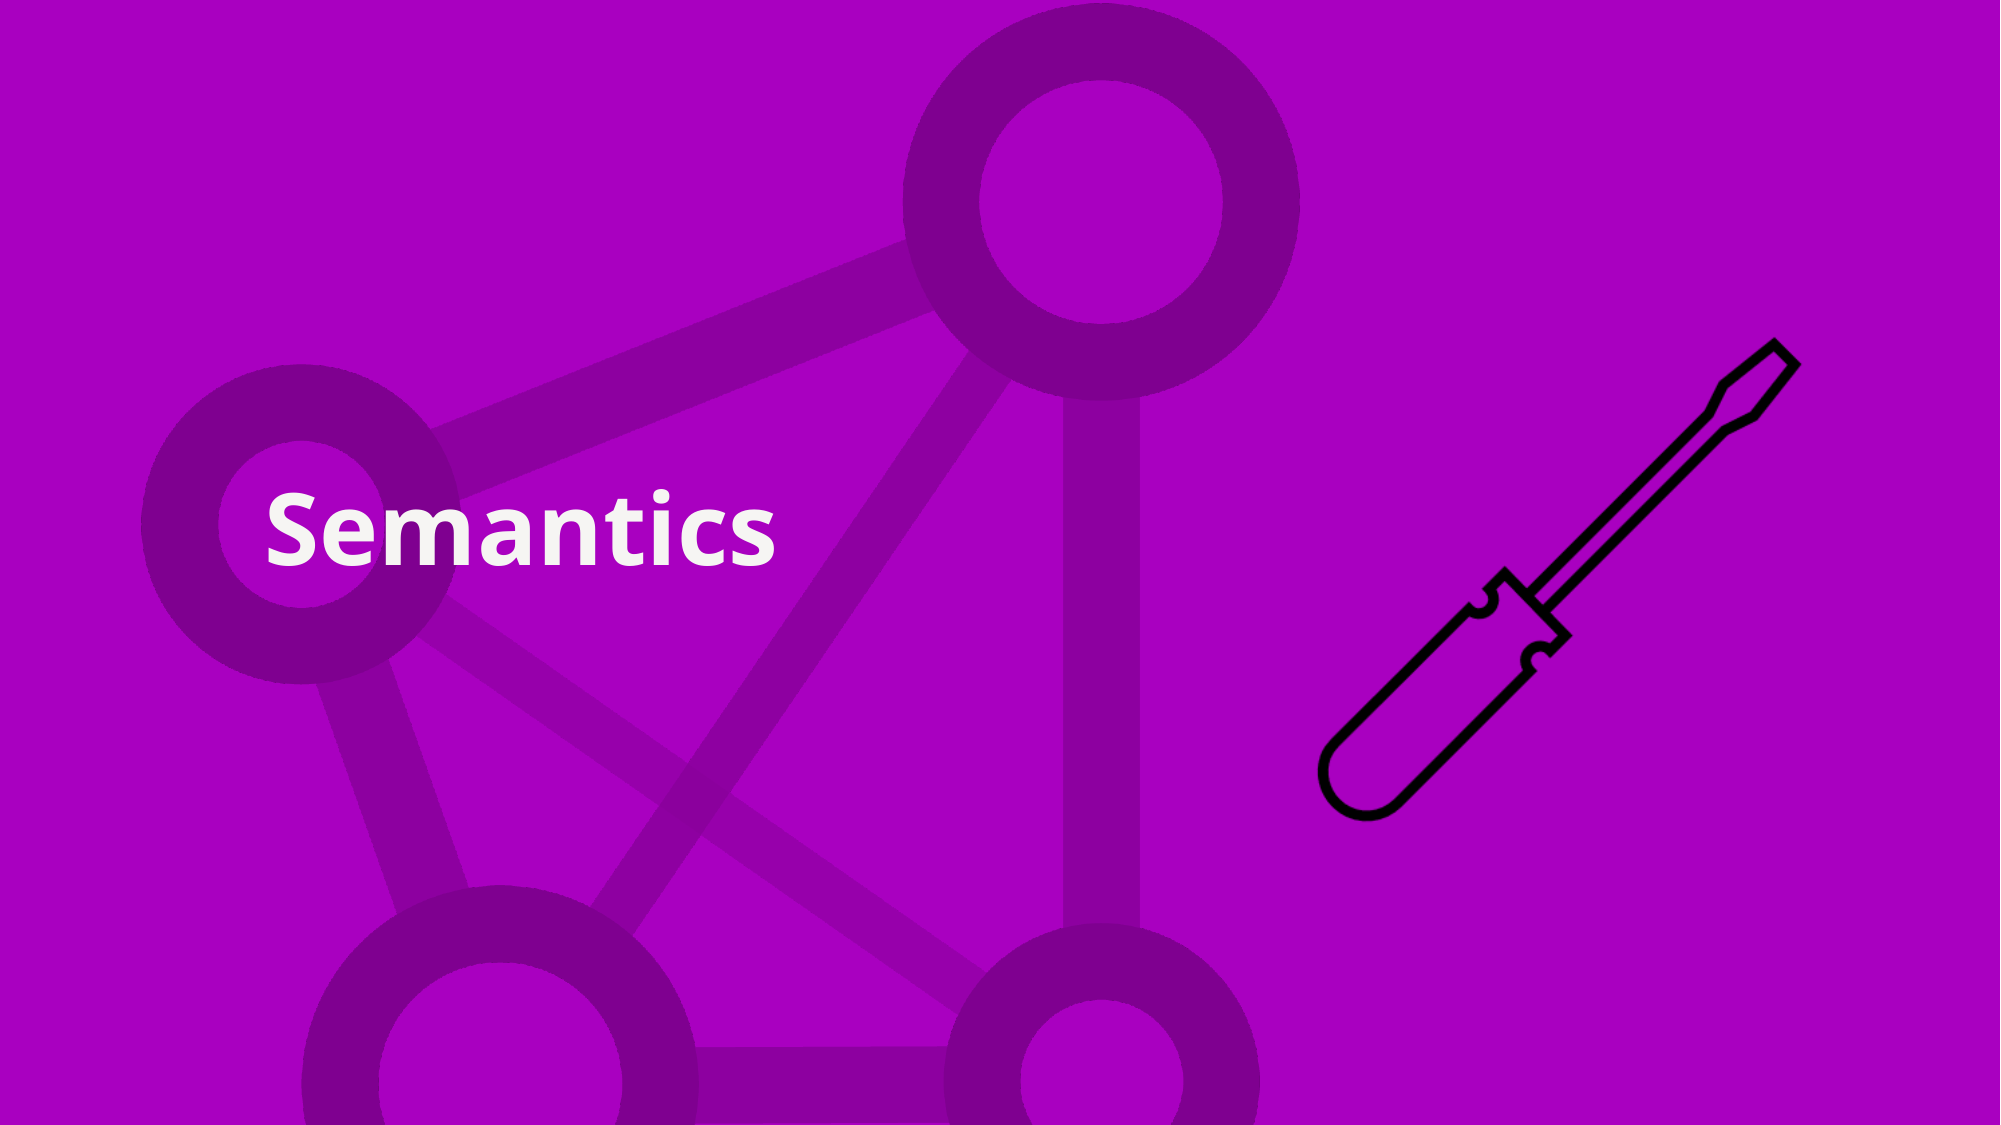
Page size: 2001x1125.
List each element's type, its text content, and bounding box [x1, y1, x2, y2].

title Semantics [249, 184, 1750, 882]
picture [72, 0, 1371, 1125]
picture [1302, 323, 1816, 837]
